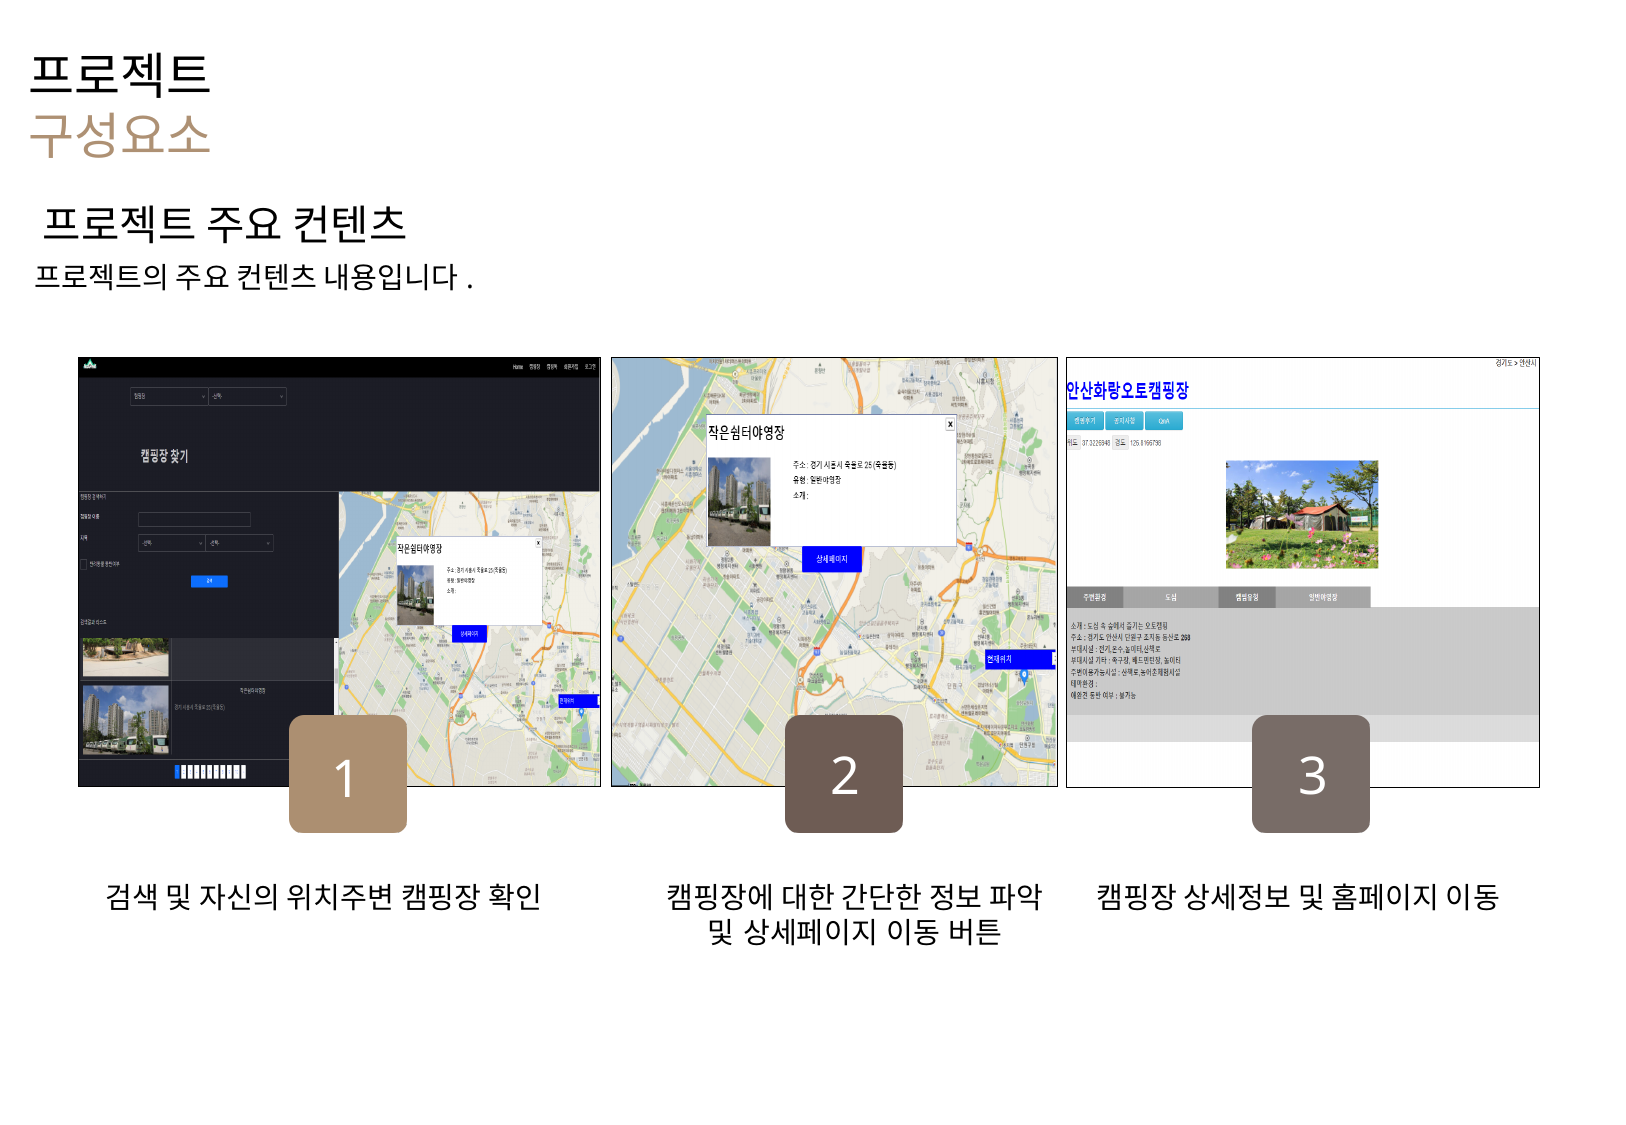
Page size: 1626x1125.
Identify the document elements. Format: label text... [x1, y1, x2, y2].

text_box 검색 및 자신의 위치주변 캠핑장 확인 [97, 871, 551, 922]
picture [77, 357, 601, 833]
text_box 프로젝트의 주요 컨텐츠 내용입니다. [26, 251, 482, 302]
text_box 캠핑장 상세정보 및 홈페이지 이동 [1088, 871, 1508, 922]
text_box 프로젝트 주요 컨텐츠 [35, 191, 593, 257]
picture [611, 357, 1058, 833]
text_box 캠핑장에 대한 간단한 정보 파악 및 상세페이지 이동 버튼 [659, 871, 1052, 957]
text_box 프로젝트 구성요소 [21, 37, 221, 173]
picture [1066, 357, 1540, 833]
